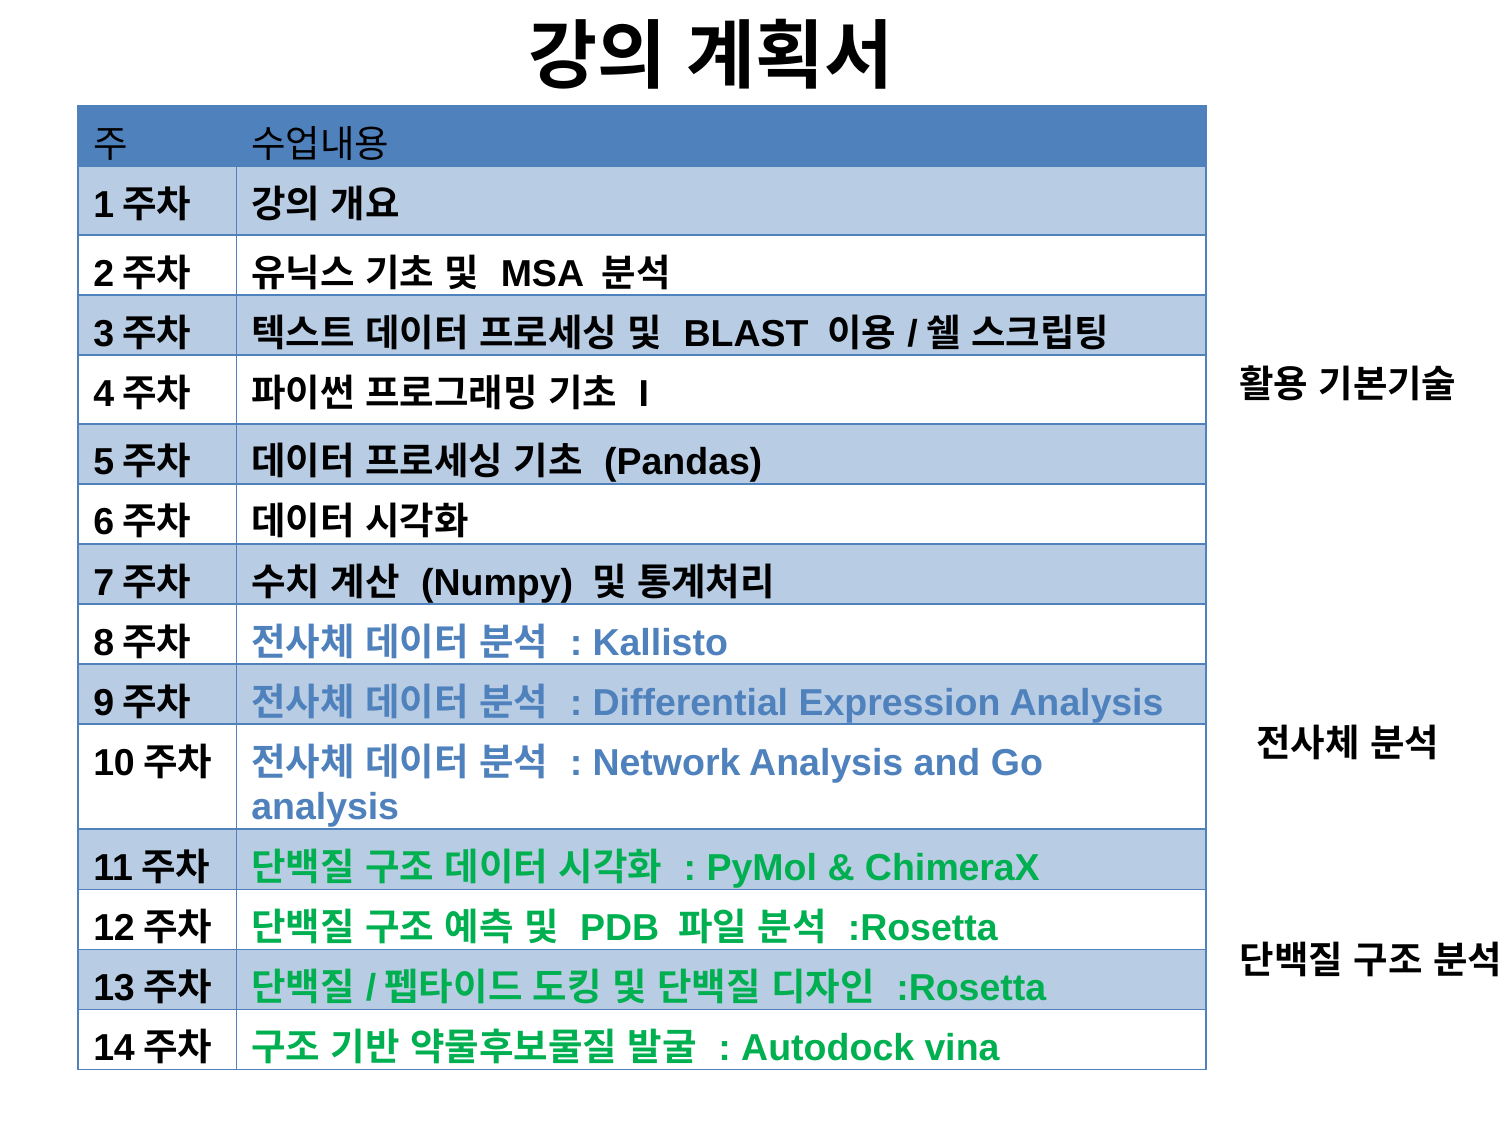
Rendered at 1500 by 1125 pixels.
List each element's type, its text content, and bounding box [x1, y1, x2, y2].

table_header 주 [79, 107, 236, 165]
table_cell 수치 계산 (Numpy) 및 통계처리 [237, 545, 1205, 603]
table_cell 1주차 [79, 167, 236, 234]
text_box 활용 기본기술 [1224, 352, 1472, 413]
table_cell 텍스트 데이터 프로세싱 및 BLAST 이용/쉘 스크립팅 [237, 296, 1205, 354]
table_cell 14주차 [79, 1010, 236, 1069]
table_cell 강의 개요 [237, 167, 1205, 234]
table_header 수업내용 [237, 107, 1205, 165]
text_box 강의 계획서 [513, 0, 931, 105]
table_cell 7주차 [79, 545, 236, 603]
table_cell 12주차 [79, 890, 236, 949]
table_cell 11주차 [79, 830, 236, 889]
text_box 전사체 분석 [1241, 711, 1455, 772]
table_cell 단백질 구조 데이터 시각화 : PyMol & ChimeraX [237, 830, 1205, 889]
table_cell 구조 기반 약물후보물질 발굴 : Autodock vina [237, 1010, 1205, 1069]
table_cell 9주차 [79, 665, 236, 723]
table_cell 전사체 데이터 분석 : Network Analysis and Go analysis [237, 725, 1205, 828]
table_cell 유닉스 기초 및 MSA 분석 [237, 236, 1205, 294]
table_cell 데이터 시각화 [237, 485, 1205, 543]
table_cell 10주차 [79, 725, 236, 828]
table_cell 전사체 데이터 분석 : Kallisto [237, 605, 1205, 663]
table_cell 파이썬 프로그래밍 기초 I [237, 356, 1205, 423]
table_cell 단백질 구조 예측 및 PDB 파일 분석 :Rosetta [237, 890, 1205, 949]
table_cell 13주차 [79, 950, 236, 1009]
table_cell 2주차 [79, 236, 236, 294]
table_cell 6주차 [79, 485, 236, 543]
table_cell 8주차 [79, 605, 236, 663]
table_cell 5주차 [79, 425, 236, 483]
text_box 단백질 구조 분석 [1225, 928, 1500, 989]
table_cell 단백질/펩타이드 도킹 및 단백질 디자인 :Rosetta [237, 950, 1205, 1009]
table_cell 데이터 프로세싱 기초 (Pandas) [237, 425, 1205, 483]
table_cell 3주차 [79, 296, 236, 354]
table_cell 전사체 데이터 분석 : Differential Expression Analysis [237, 665, 1205, 723]
table_cell 4주차 [79, 356, 236, 423]
